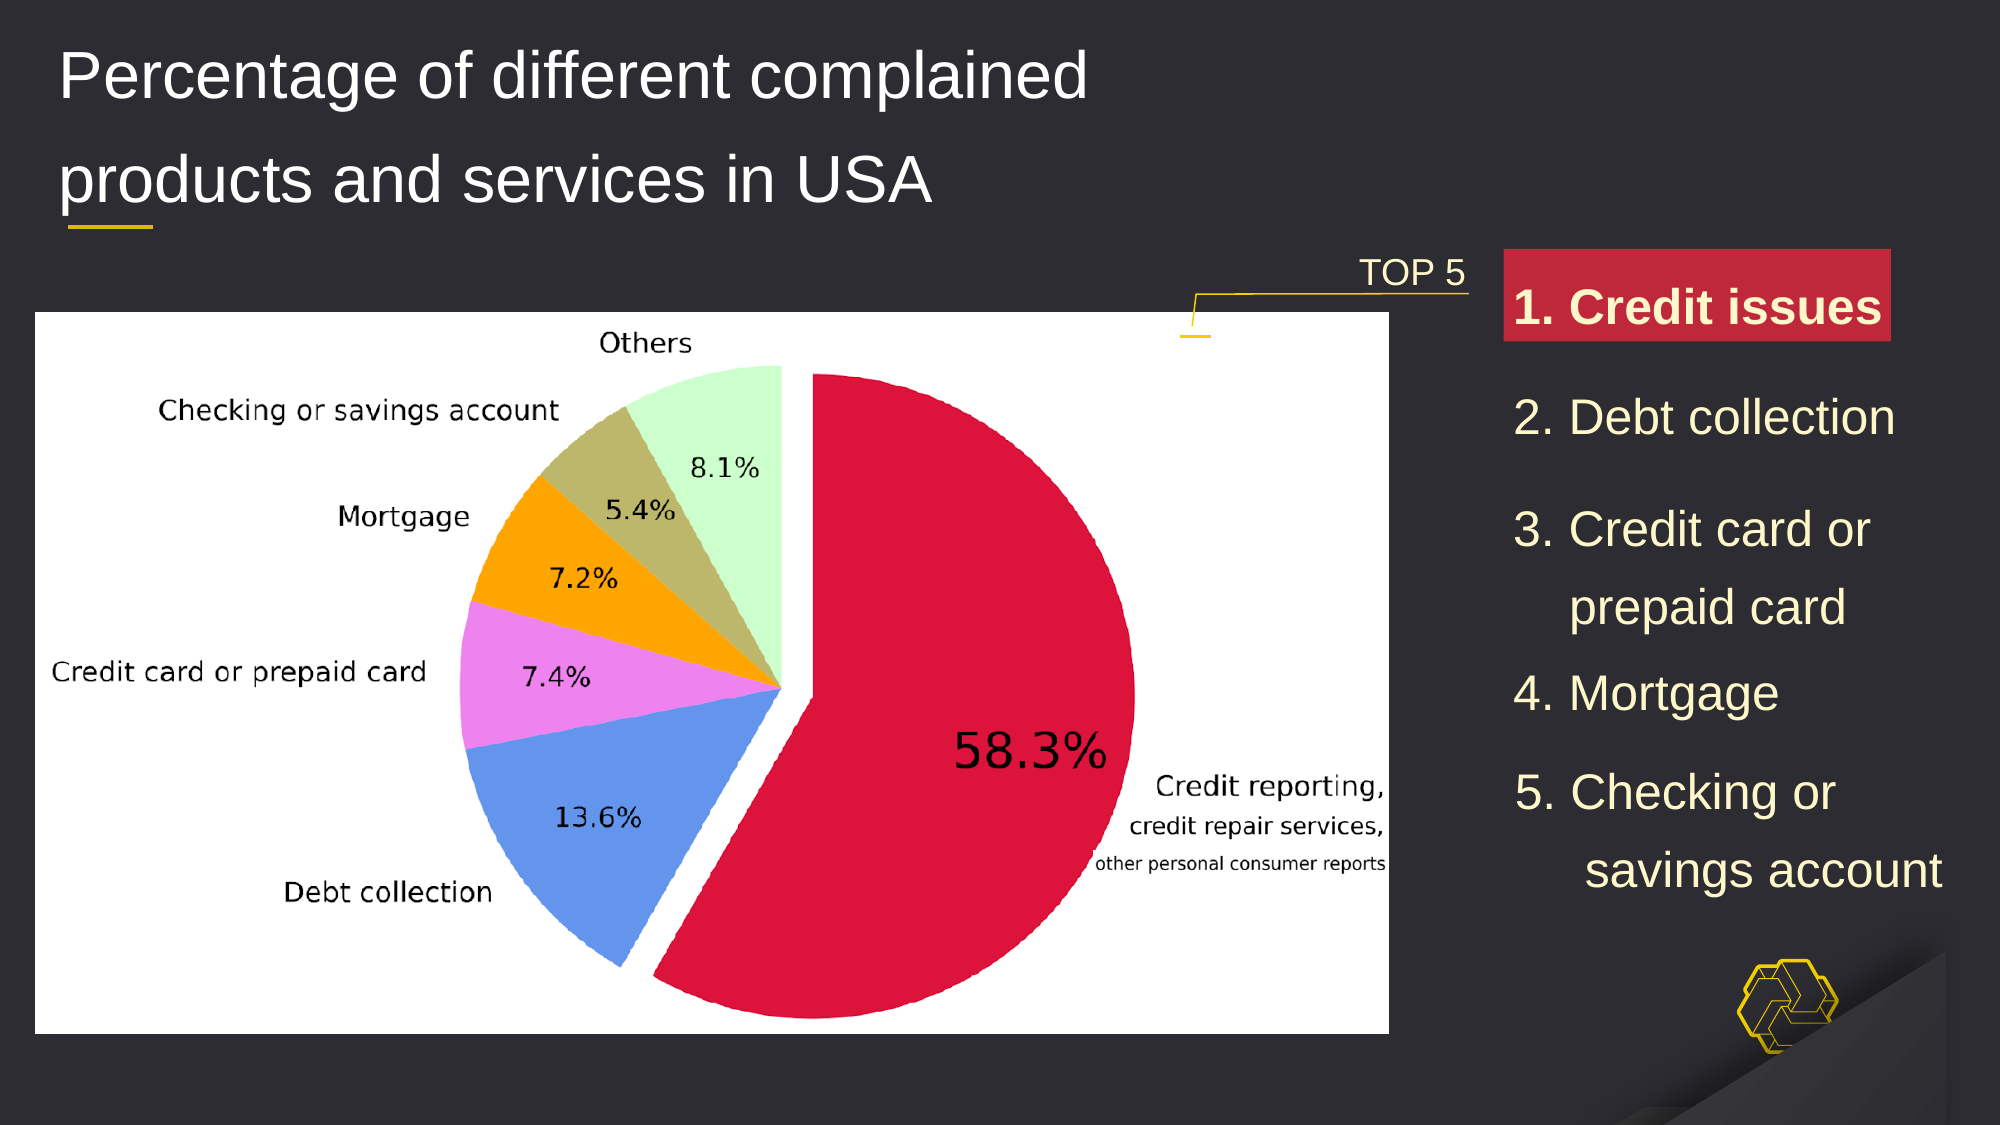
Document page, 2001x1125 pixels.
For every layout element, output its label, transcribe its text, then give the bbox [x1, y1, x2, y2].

text_box TOP 5 [1093, 227, 1481, 301]
text_box 2. Debt collection [1498, 359, 2000, 453]
text_box 4. Mortgage [1498, 642, 2000, 729]
picture [34, 312, 1390, 1034]
text_box 5. Checking or savings account [1499, 734, 2000, 906]
text_box 3. Credit card or prepaid card [1498, 470, 2000, 642]
text_box Percentage of different complained products and services in USA [43, 0, 1249, 223]
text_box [1560, 951, 1947, 1125]
text_box [1194, 301, 1407, 310]
text_box 1. Credit issues [1498, 248, 2000, 342]
